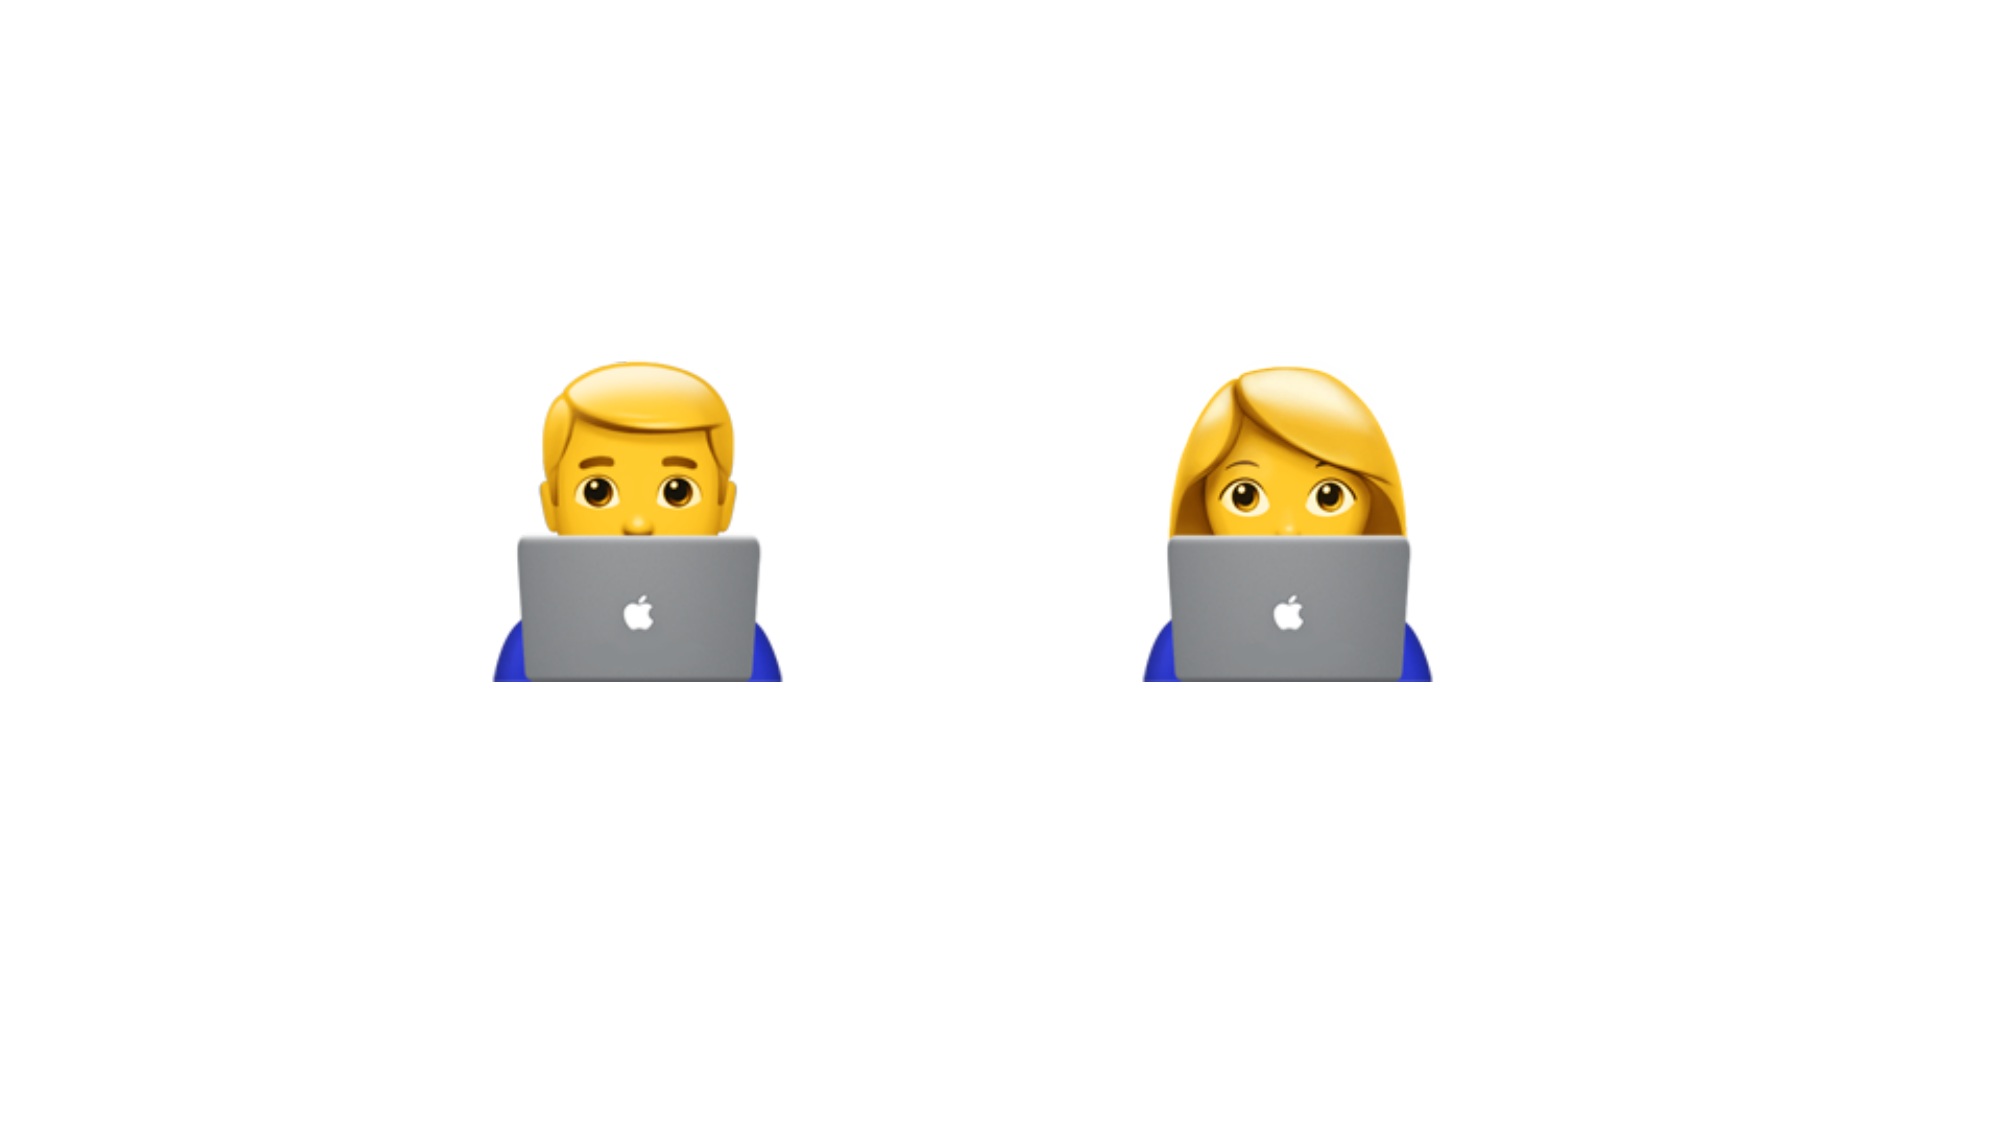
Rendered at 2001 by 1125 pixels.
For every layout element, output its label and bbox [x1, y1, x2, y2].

picture [468, 348, 802, 682]
picture [1118, 348, 1452, 682]
